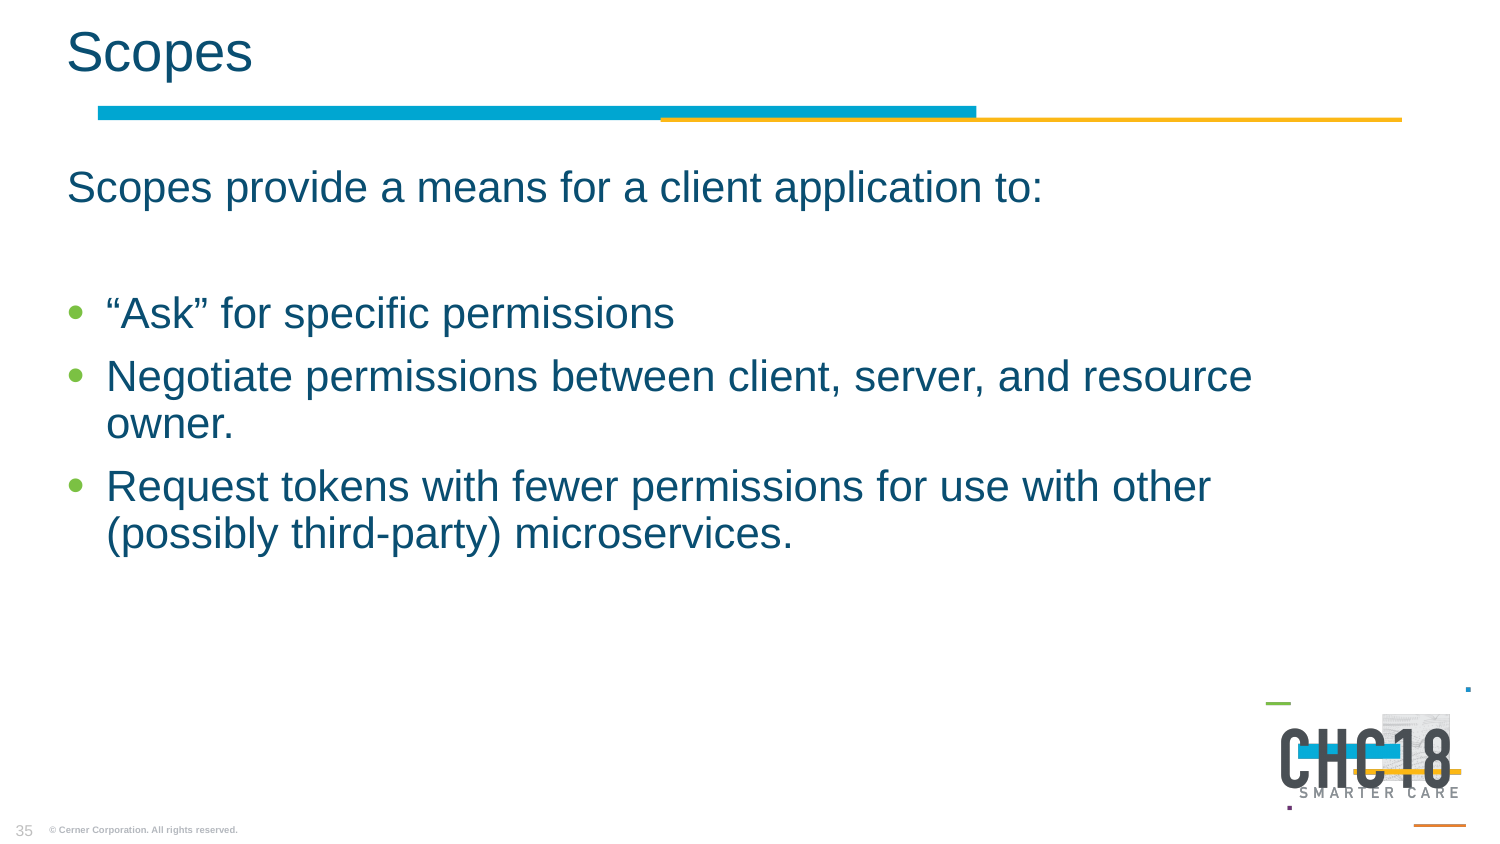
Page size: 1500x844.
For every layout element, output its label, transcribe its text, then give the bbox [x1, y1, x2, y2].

title Scopes [50, 0, 1345, 106]
picture [1252, 682, 1488, 832]
list Scopes provide a means for a client application to: “Ask” for specific permissions Negotiate permissions between client, server, and resource owner. Request tokens with fewer permissions for use with other (possibly third-party) microservices. [51, 157, 1346, 715]
